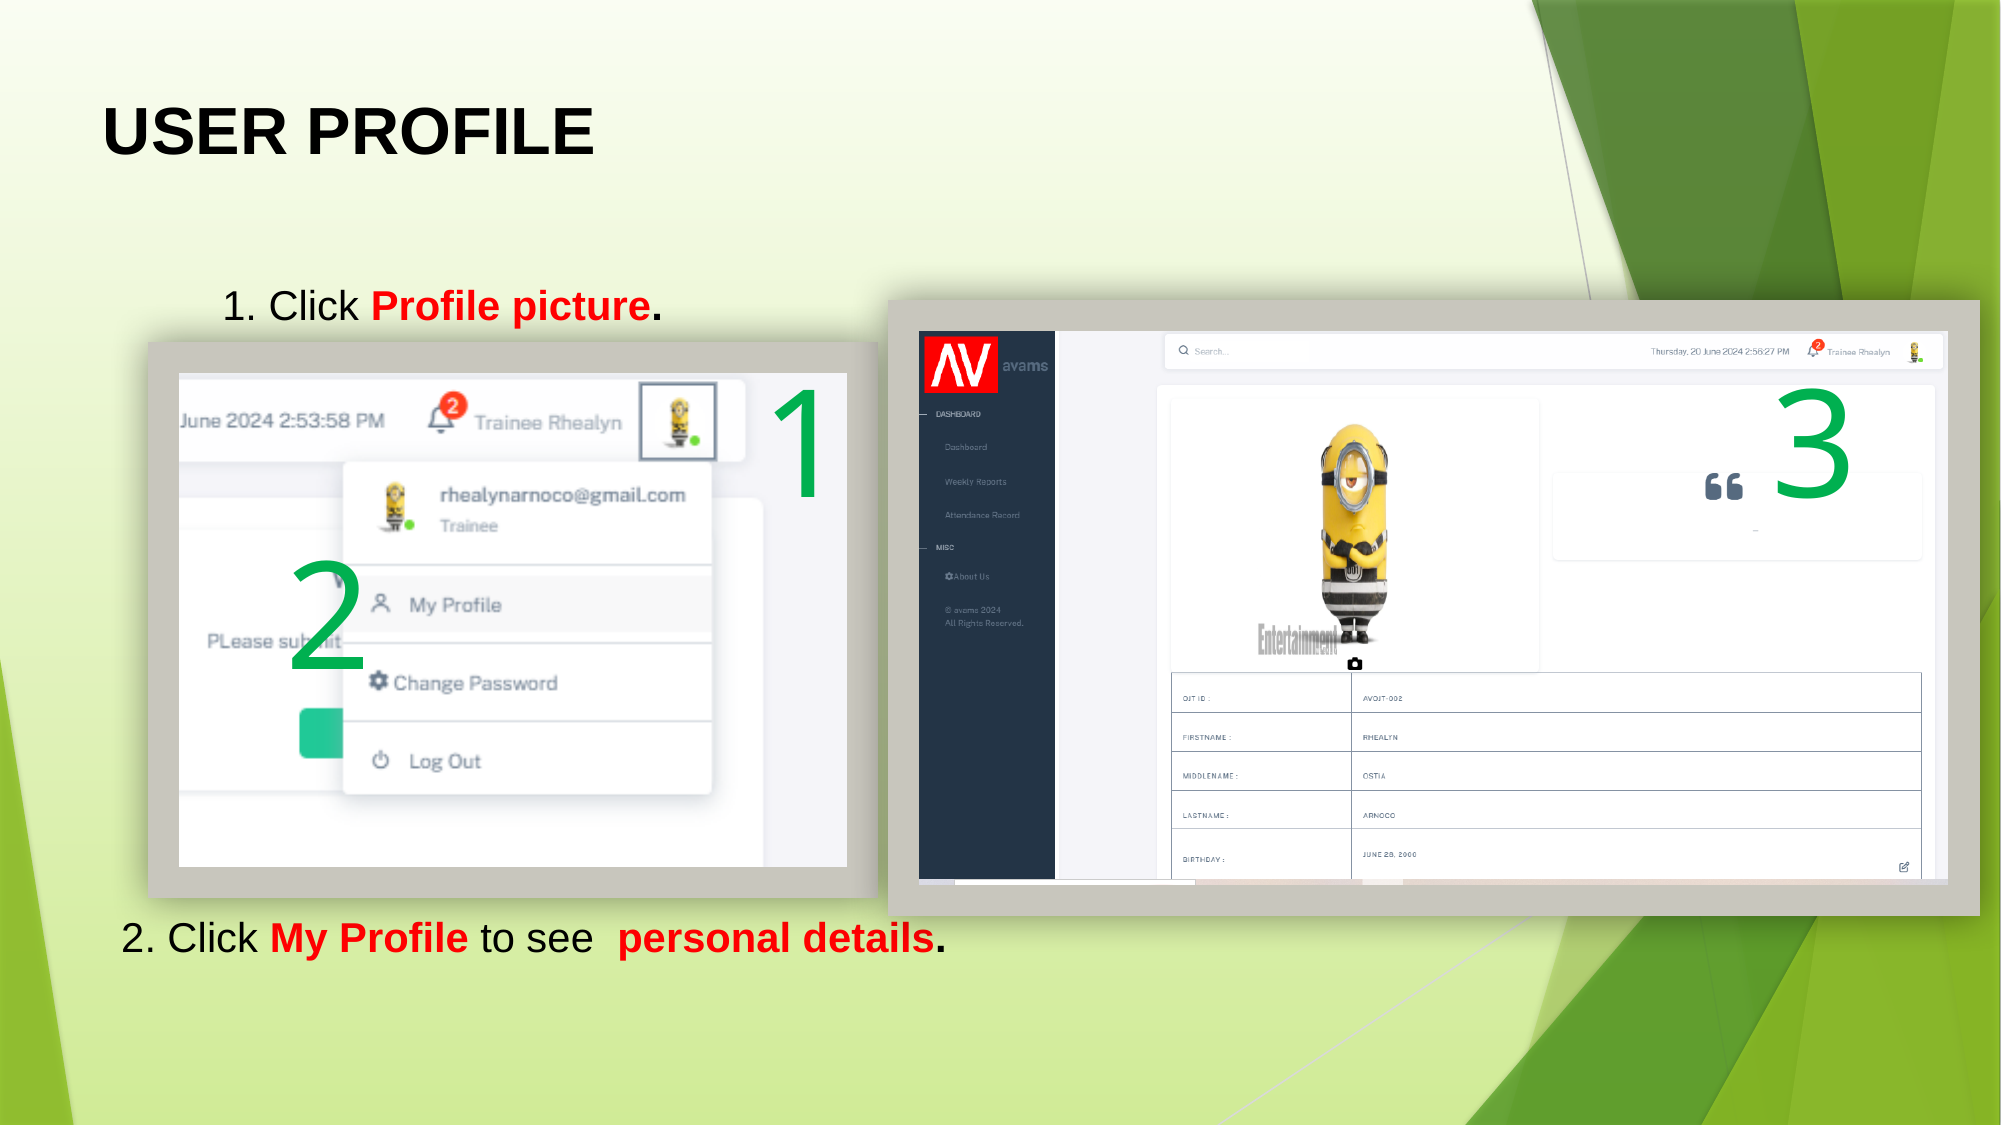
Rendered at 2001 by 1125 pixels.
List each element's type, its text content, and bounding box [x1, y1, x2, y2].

text_box USER PROFILE [88, 80, 615, 175]
text_box 1 [747, 340, 866, 536]
picture [918, 330, 1949, 886]
text_box 2. Click My Profile to see personal details. [19, 902, 1049, 968]
text_box 1. Click Profile picture. [19, 271, 866, 337]
picture [178, 372, 848, 868]
